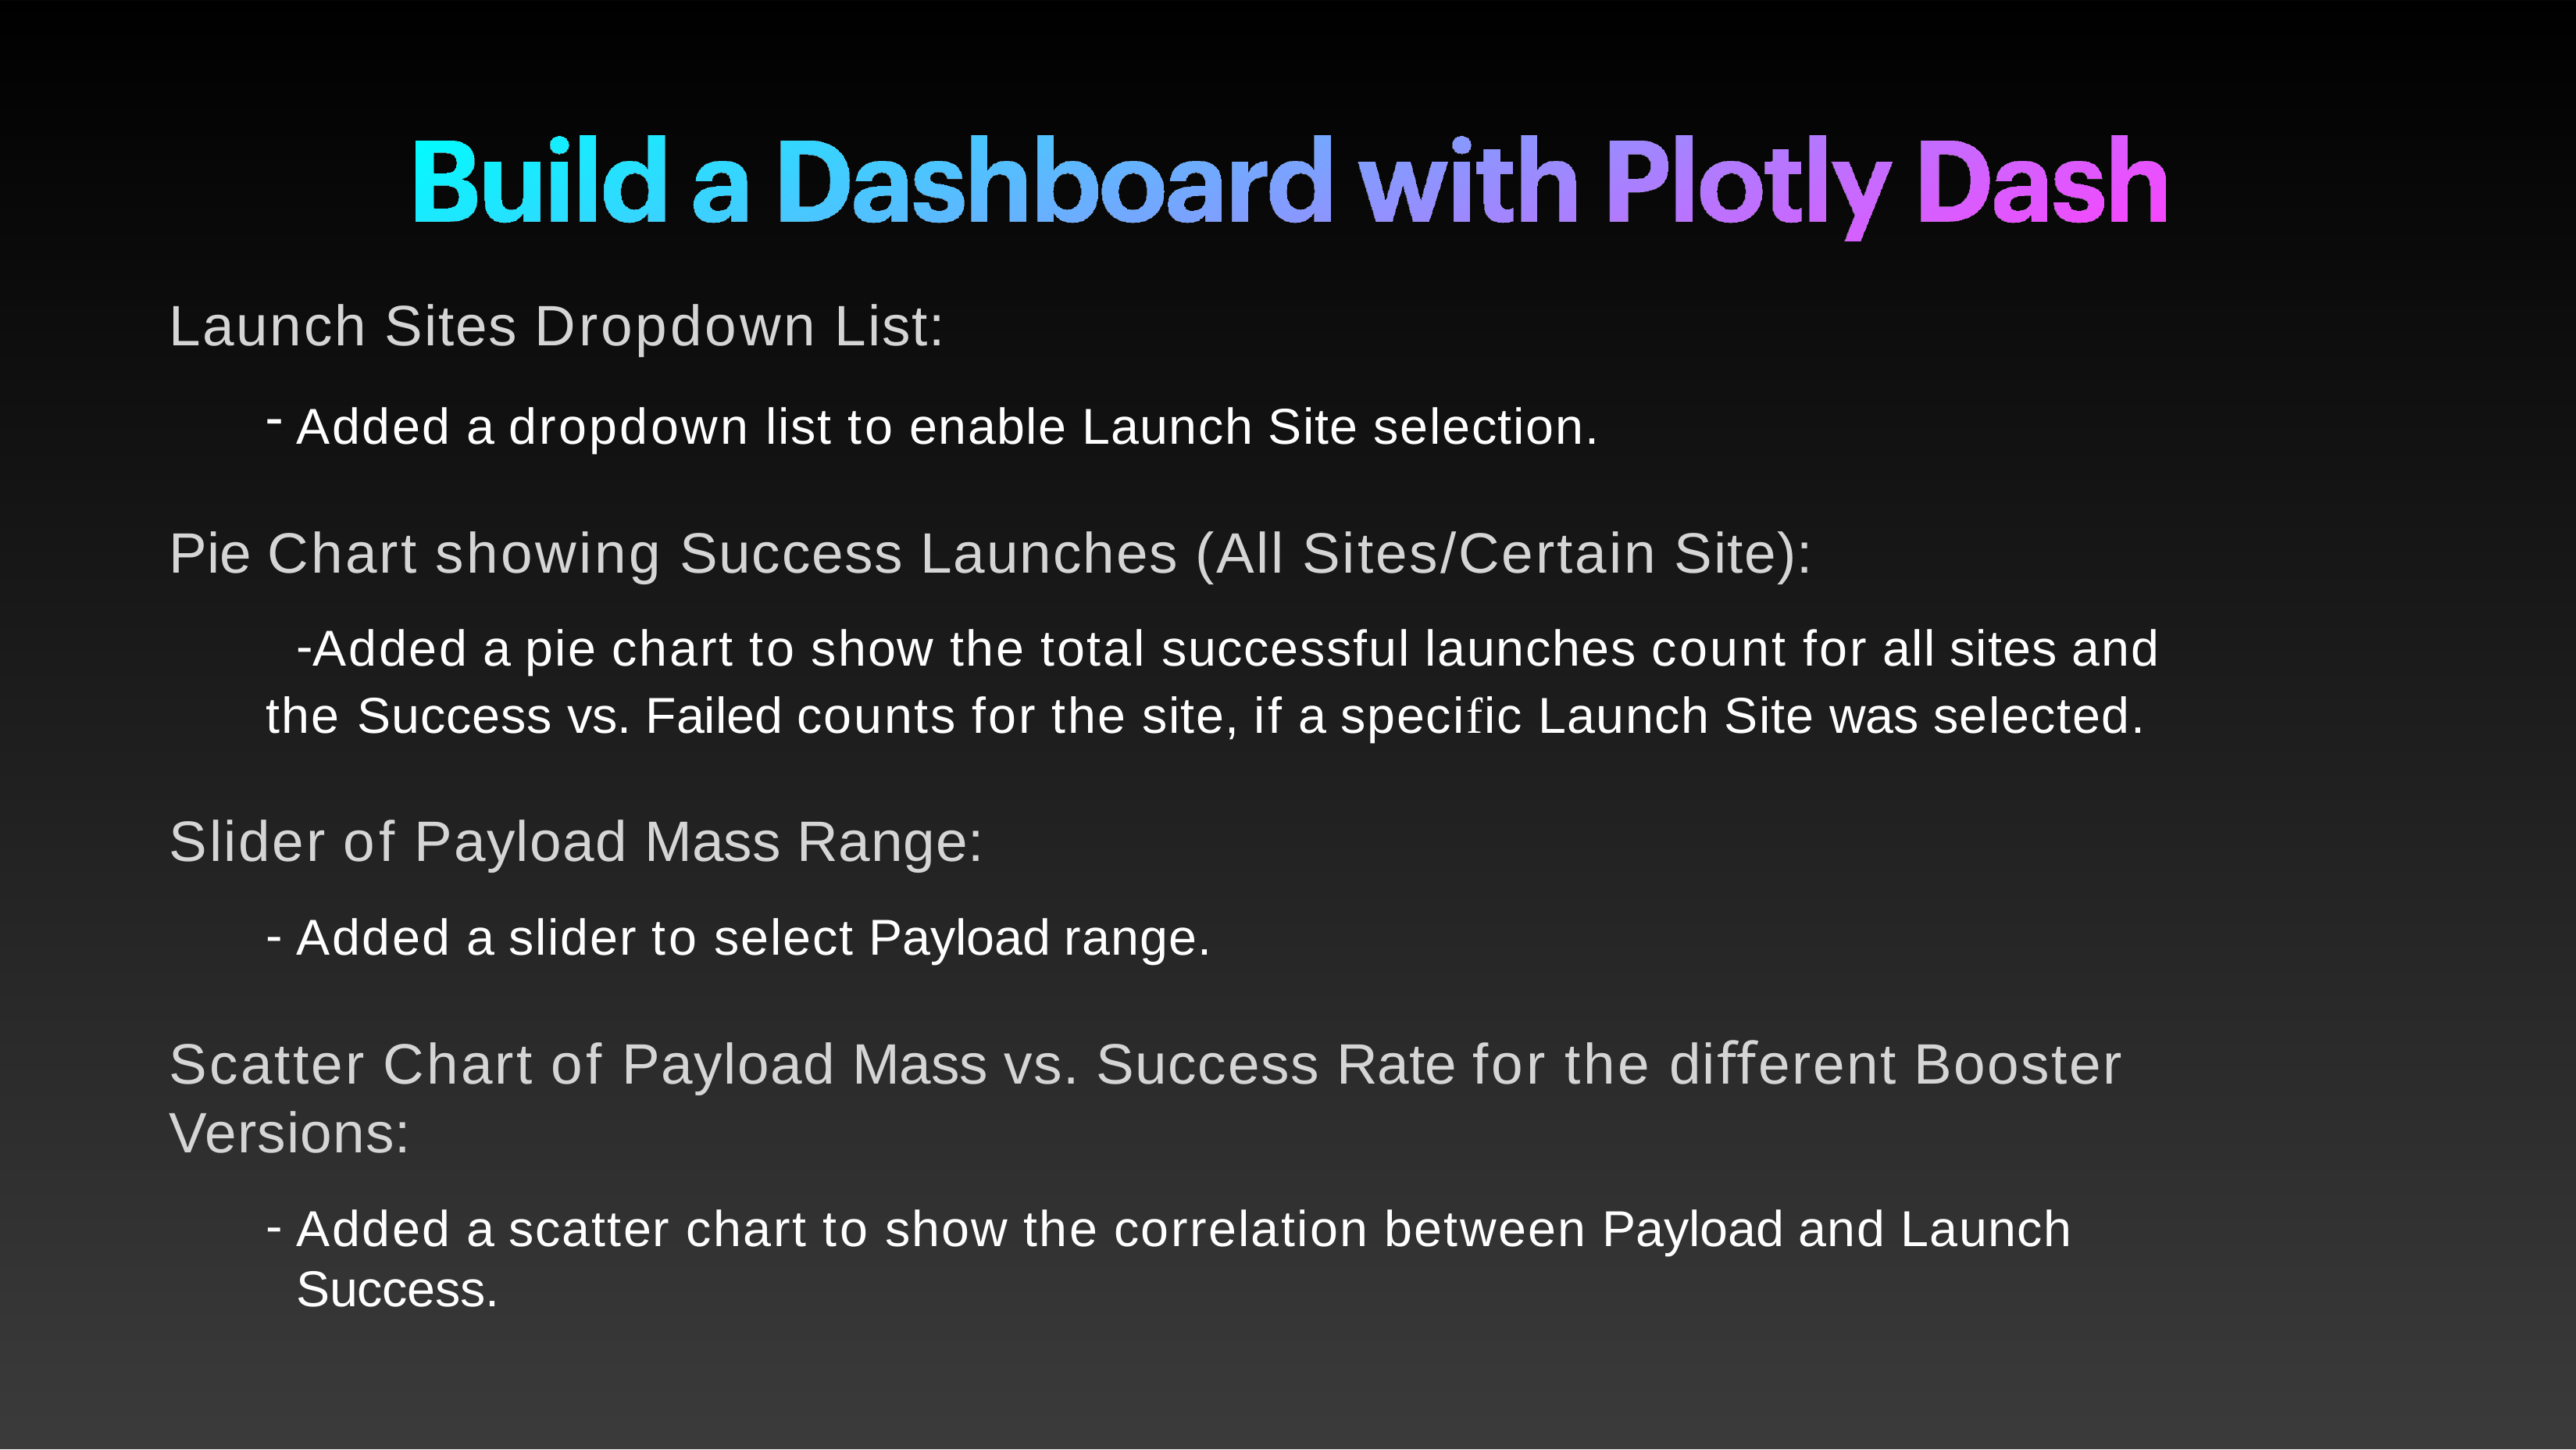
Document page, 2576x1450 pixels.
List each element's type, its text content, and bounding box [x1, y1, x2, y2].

text_box Added a dropdown list to enable Launch Site selection. Pie Chart showing Success Launches (All Sites/Certain Site): Added a pie chart to show the total successful launches count for all sites and the Success vs. Failed counts for the site, if a specific Launch Site was selected. Slider of Payload Mass Range: Added a slider to select Payload range. Scatter Chart of Payload Mass vs. Success Rate for the different Booster Versions: Added a scatter chart to show the correlation between Payload and Launch Success. [167, 391, 2385, 1450]
title Launch Sites Dropdown List: [167, 287, 2409, 531]
picture [0, 0, 2576, 1449]
